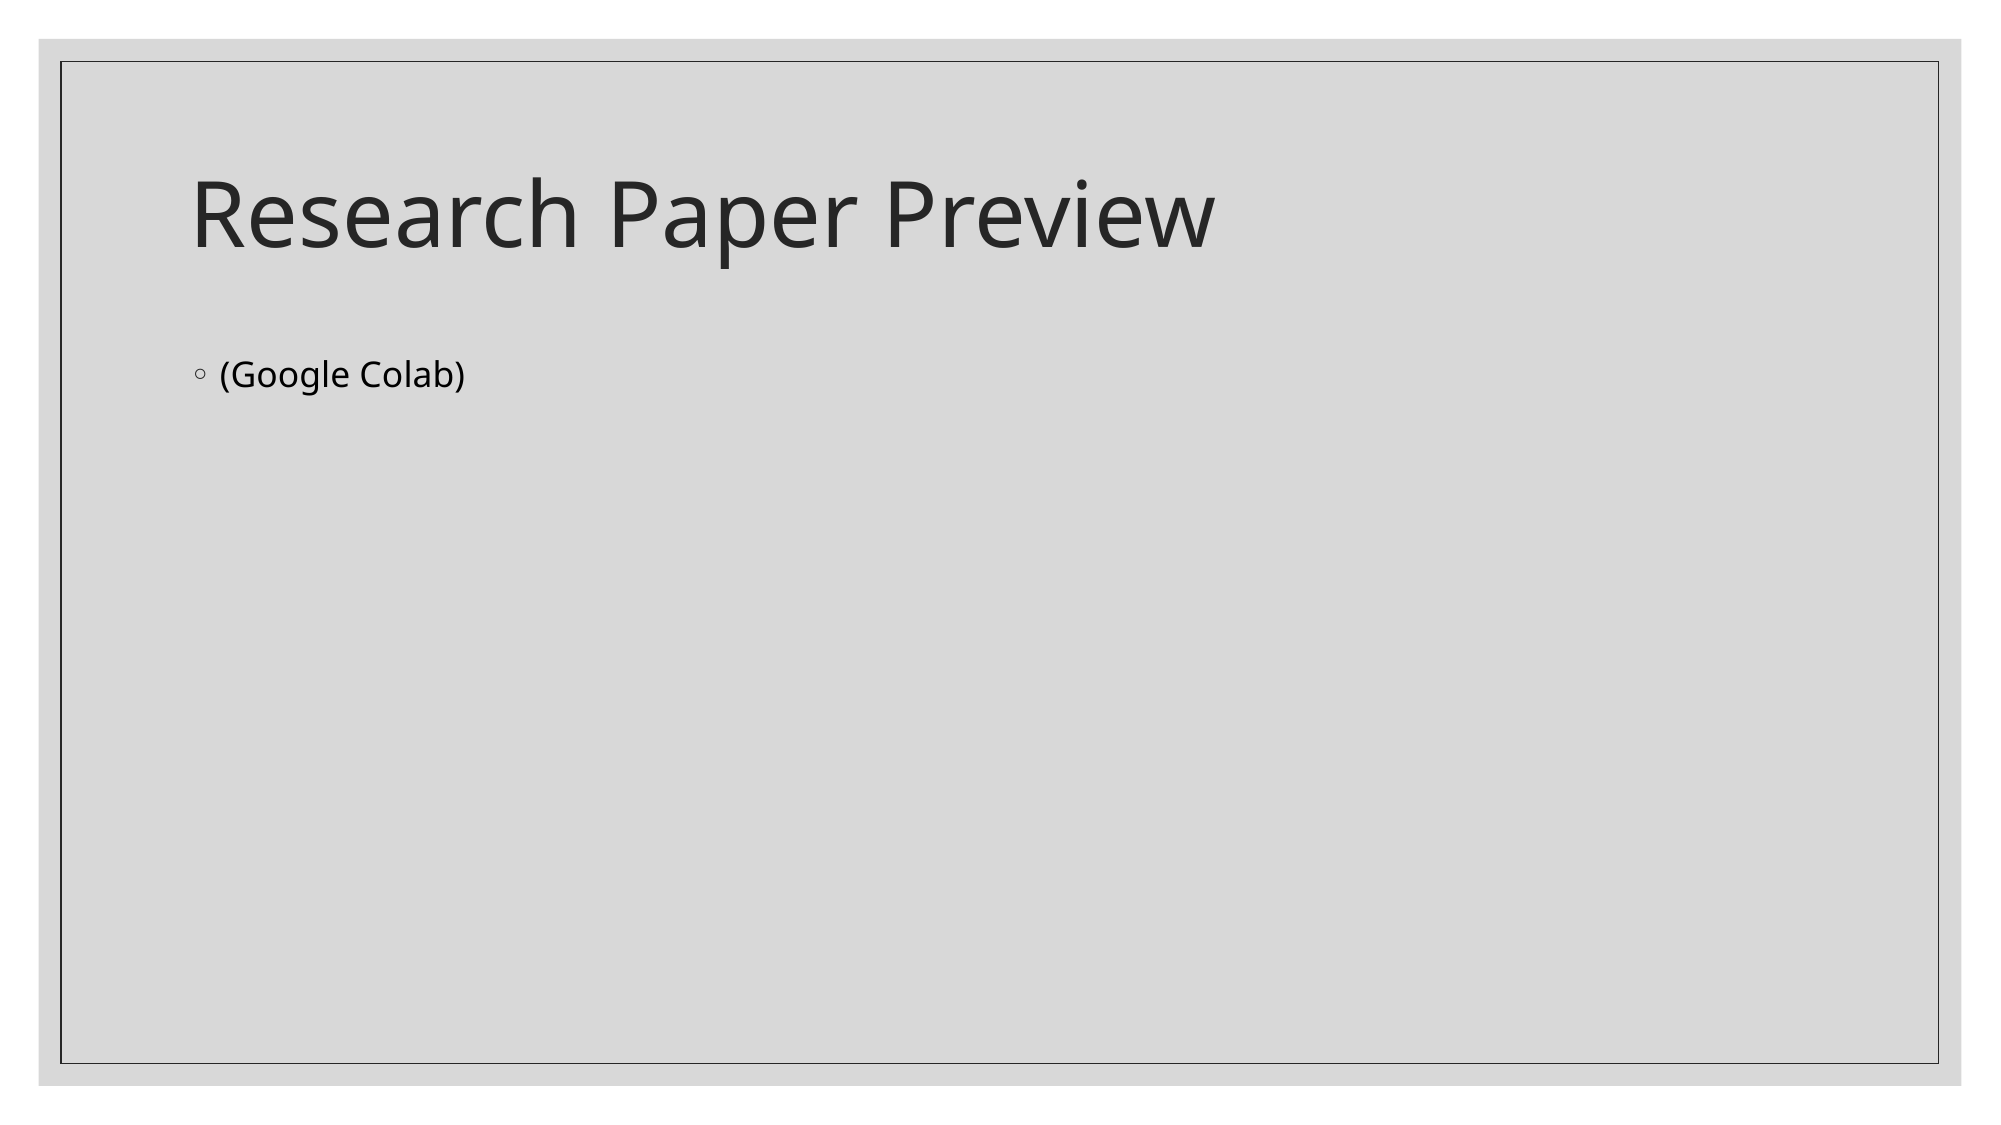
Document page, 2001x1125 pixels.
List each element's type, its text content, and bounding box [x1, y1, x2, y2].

list (Google Colab) [174, 345, 1825, 977]
title Research Paper Preview [174, 105, 1825, 331]
